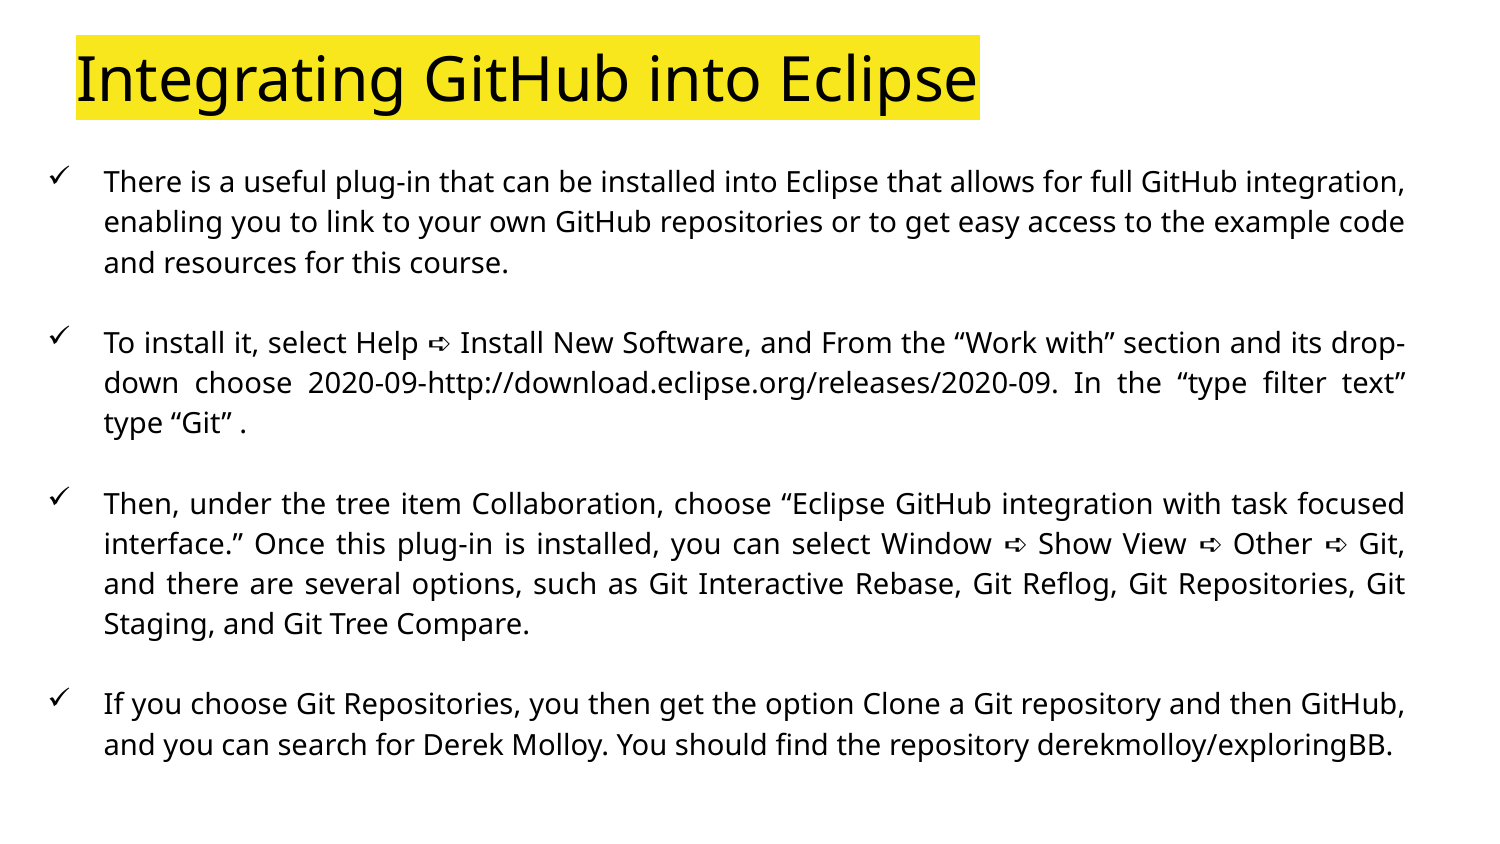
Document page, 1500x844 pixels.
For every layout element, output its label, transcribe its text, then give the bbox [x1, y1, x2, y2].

title Integrating GitHub into Eclipse [60, 24, 1459, 119]
list There is a useful plug-in that can be installed into Eclipse that allows for full GitHub integration, enabling you to link to your own GitHub repositories or to get easy access to the example code and resources for this course. To install it, select Help ➪ Install New Software, and From the “Work with” section and its drop-down choose 2020-09-http://download.eclipse.org/releases/2020-09. In the “type filter text” type “Git” . Then, under the tree item Collaboration, choose “Eclipse GitHub integration with task focused interface.” Once this plug-in is installed, you can select Window ➪ Show View ➪ Other ➪ Git, and there are several options, such as Git Interactive Rebase, Git Reflog, Git Repositories, Git Staging, and Git Tree Compare. If you choose Git Repositories, you then get the option Clone a Git repository and then GitHub, and you can search for Derek Molloy. You should find the repository derekmolloy/exploringBB. [13, 143, 1422, 844]
